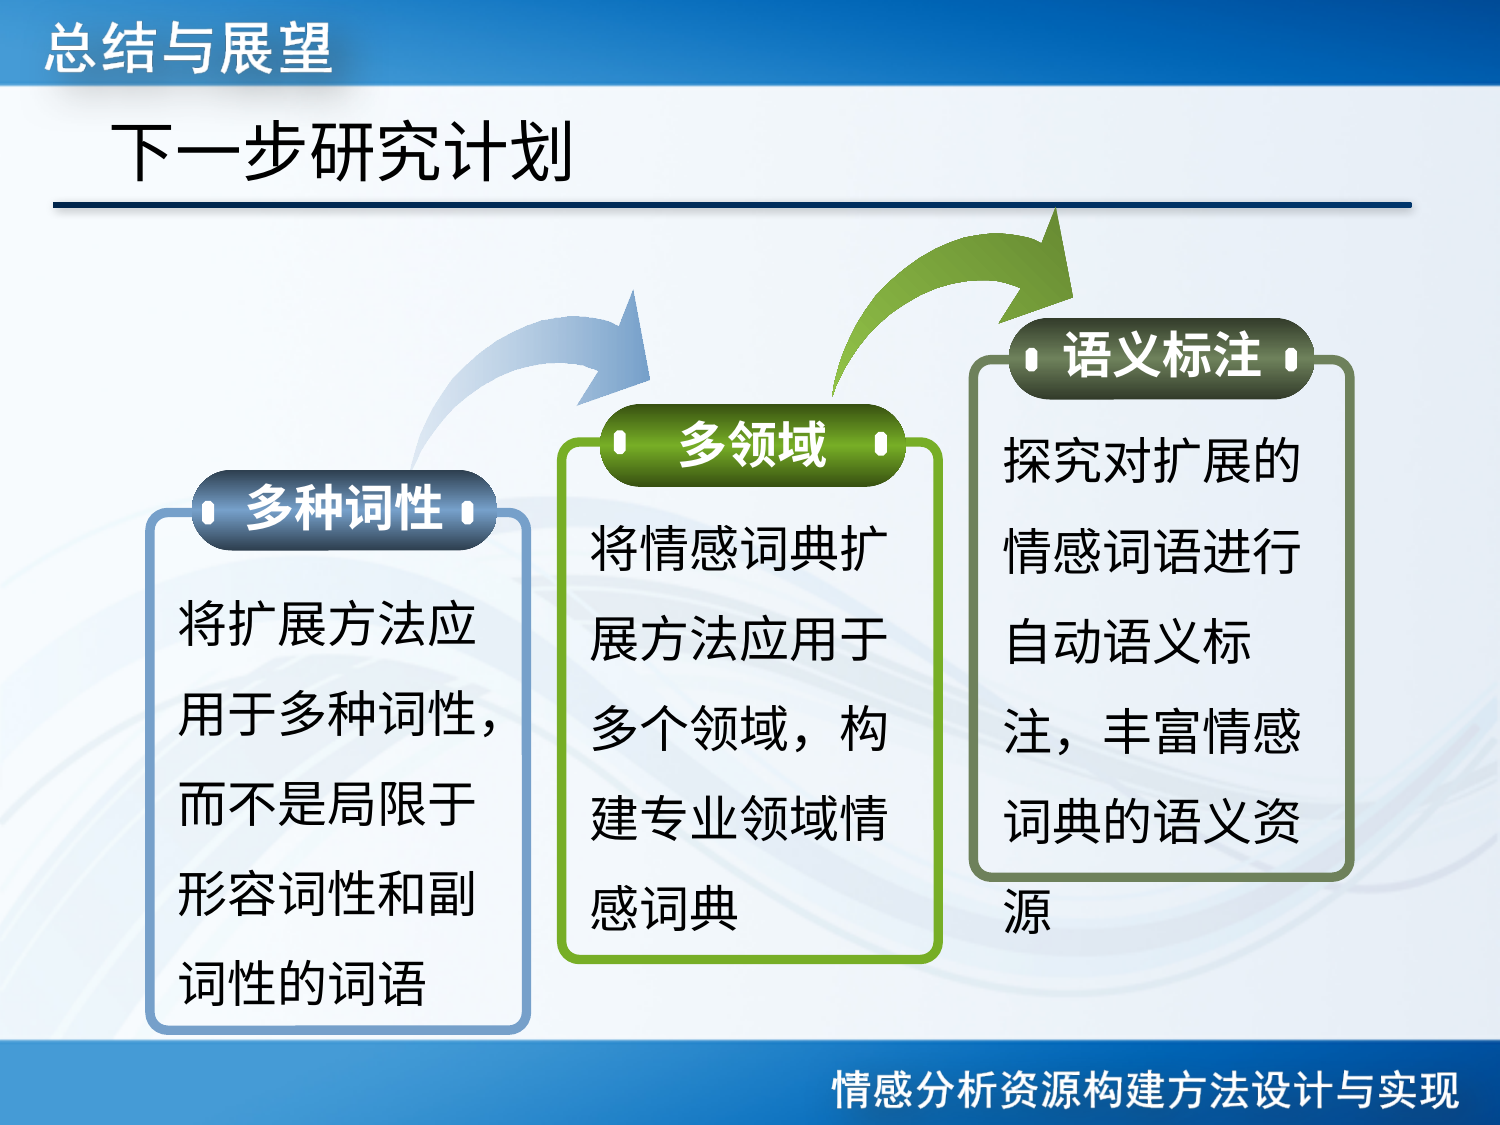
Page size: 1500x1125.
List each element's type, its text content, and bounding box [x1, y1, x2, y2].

text_box [832, 206, 1073, 397]
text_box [149, 468, 527, 1031]
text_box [561, 403, 939, 960]
text_box [53, 202, 1412, 208]
picture [0, 0, 1500, 1125]
text_box 下一步研究计划 [94, 102, 592, 197]
text_box [410, 289, 650, 467]
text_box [973, 315, 1351, 878]
